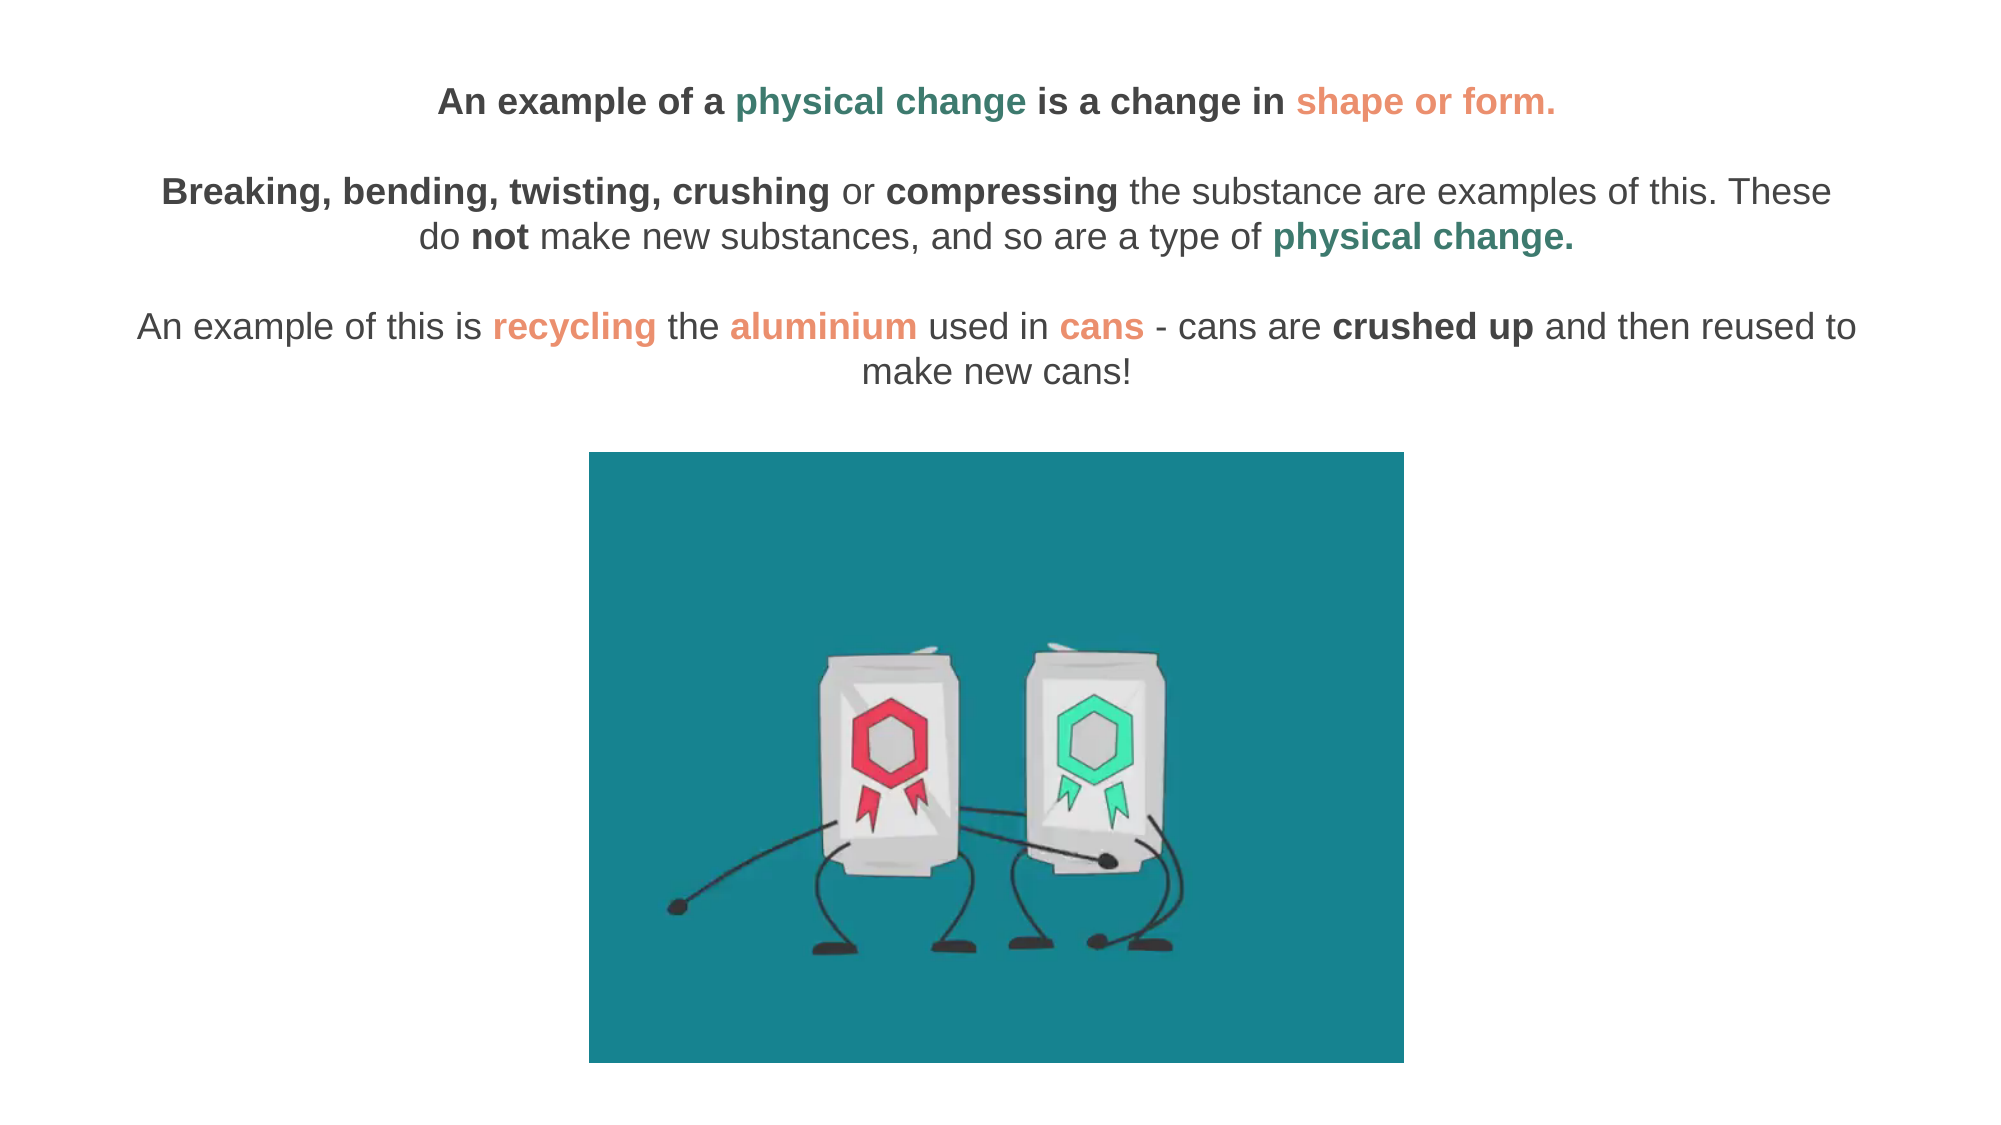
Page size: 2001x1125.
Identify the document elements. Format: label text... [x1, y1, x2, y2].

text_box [589, 451, 1405, 1064]
text_box An example of a physical change is a change in shape or form. Breaking, bending, twisting, crushing or compressing the substance are examples of this. These do not make new substances, and so are a type of physical change. An example of this is recycling the aluminium used in cans - cans are crushed up and then reused to make new cans! [104, 69, 1890, 400]
